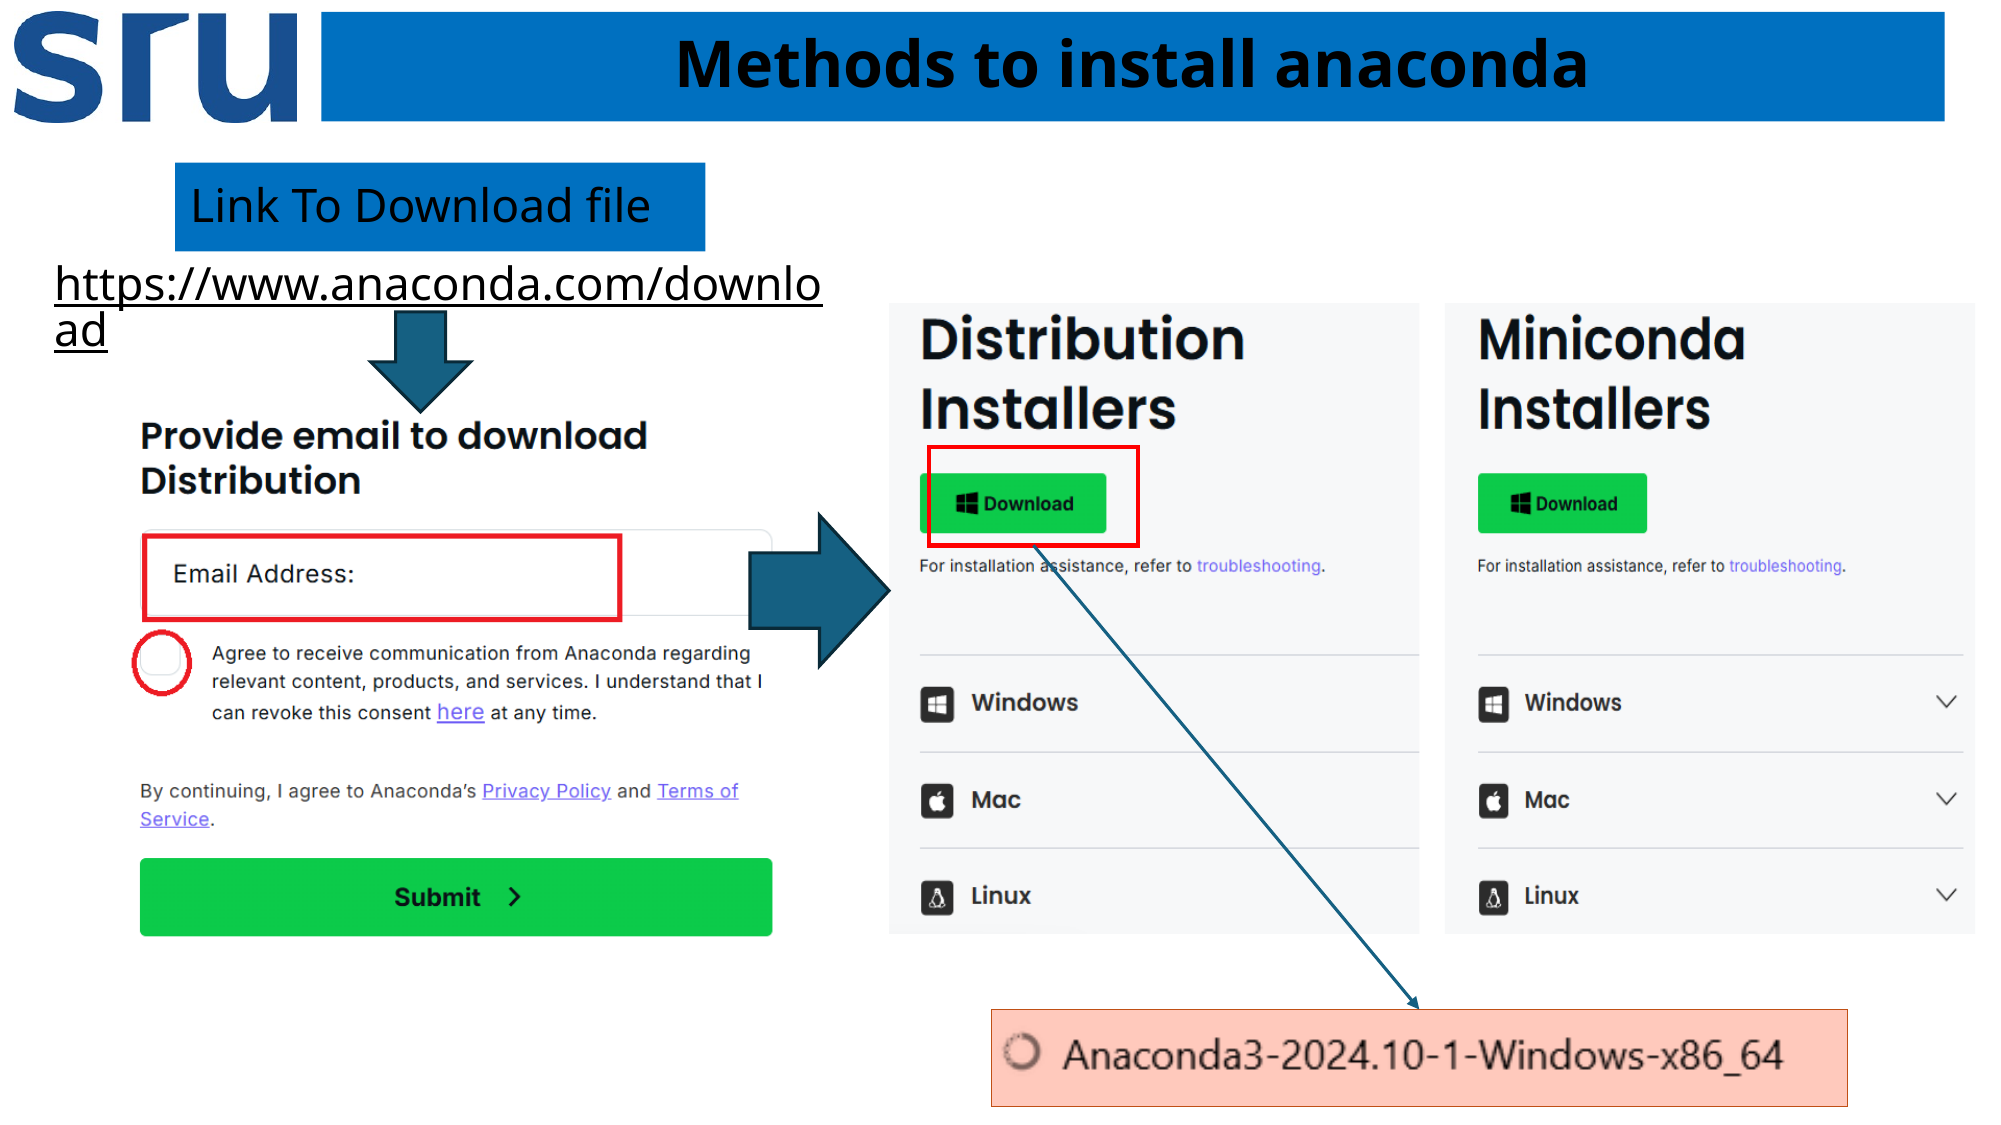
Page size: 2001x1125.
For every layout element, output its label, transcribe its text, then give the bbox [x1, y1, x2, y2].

picture [990, 1008, 1848, 1107]
text_box [787, 511, 888, 670]
picture [888, 303, 1420, 935]
text_box Methods to install anaconda [321, 11, 1945, 122]
text_box [366, 310, 475, 380]
picture [90, 380, 787, 952]
picture [13, 10, 298, 124]
text_box https://www.anaconda.com/download [39, 246, 838, 380]
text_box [1032, 544, 1420, 1010]
picture [1444, 303, 1976, 935]
title Link To Download file [175, 162, 706, 246]
